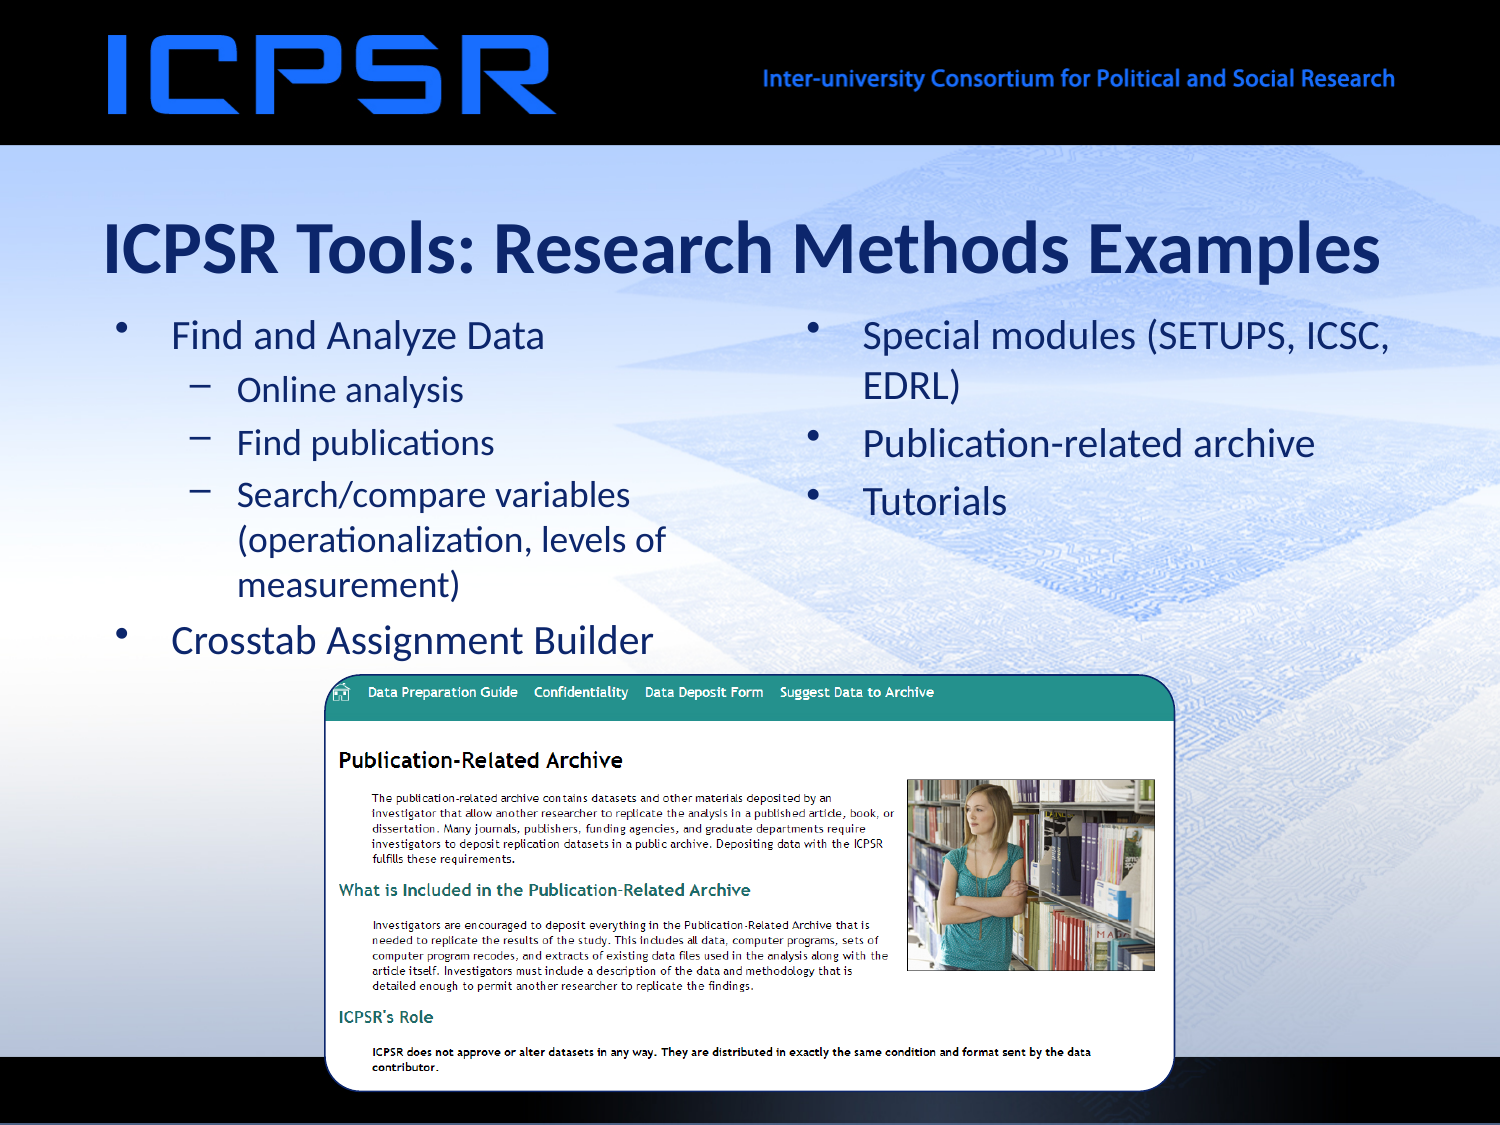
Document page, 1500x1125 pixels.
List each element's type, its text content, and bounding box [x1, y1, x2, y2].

title ICPSR Tools: Research Methods Examples [87, 149, 1488, 338]
picture [0, 0, 1500, 1125]
list Find and Analyze Data Online analysis Find publications Search/compare variables (operationalization, levels of measurement) Crosstab Assignment Builder Special modules (SETUPS, ICSC, EDRL) Publication-related archive Tutorials [99, 299, 1500, 675]
